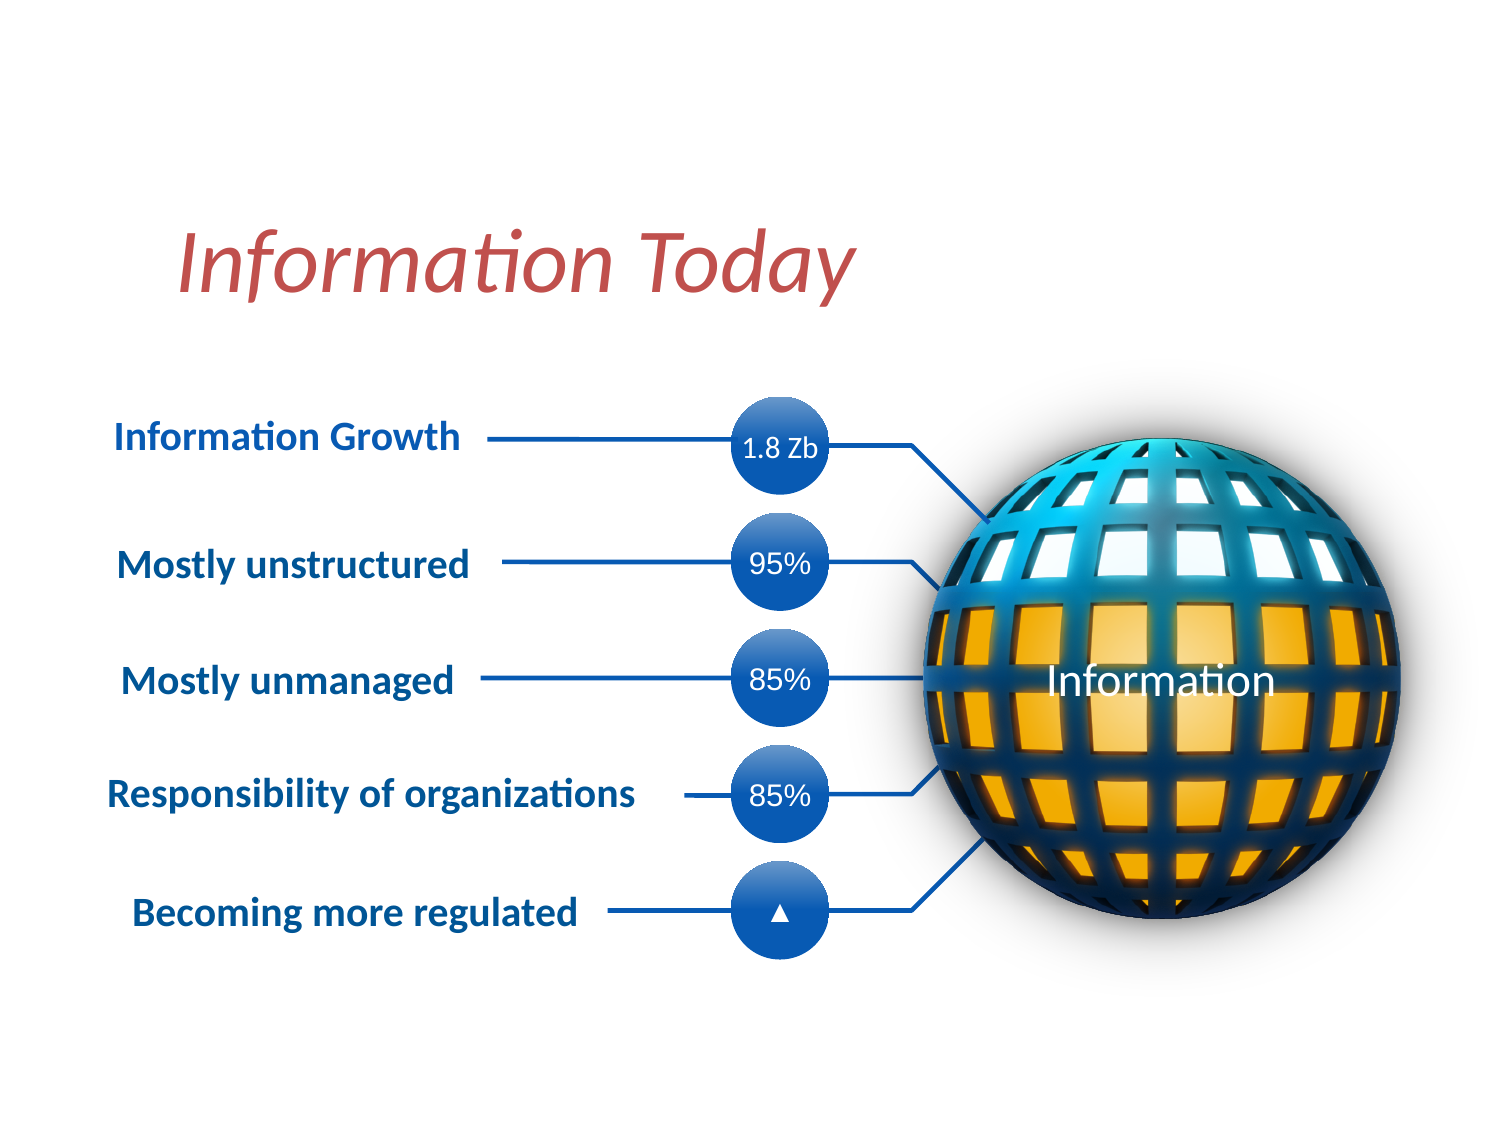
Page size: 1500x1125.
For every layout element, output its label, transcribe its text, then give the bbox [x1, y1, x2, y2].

picture [843, 359, 1479, 997]
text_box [81, 628, 837, 714]
title Information Today [0, 185, 1031, 327]
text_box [75, 530, 837, 640]
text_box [77, 396, 990, 524]
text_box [29, 716, 837, 844]
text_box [80, 851, 837, 960]
